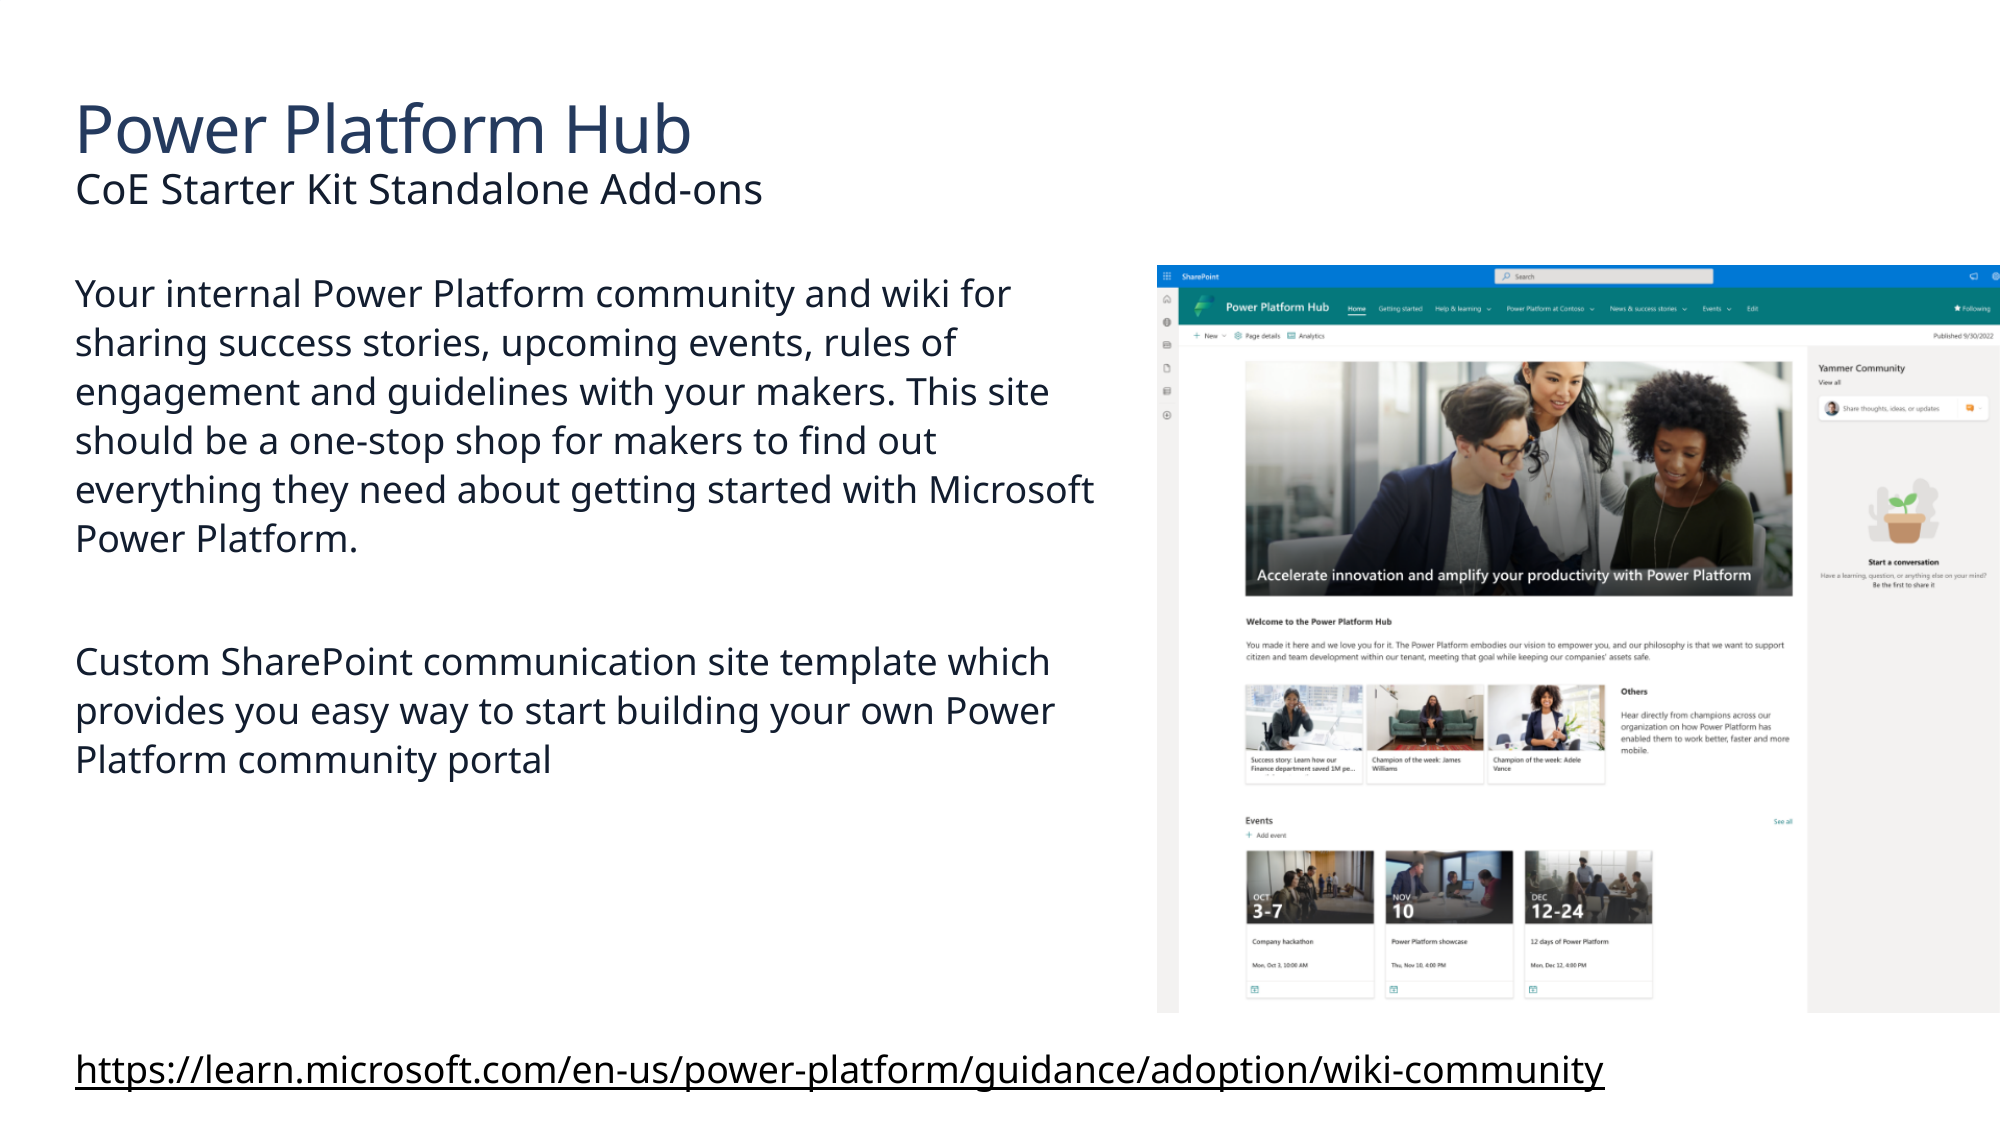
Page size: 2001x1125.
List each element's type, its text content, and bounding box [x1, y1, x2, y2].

picture [1157, 265, 2000, 1013]
title Power Platform Hub [74, 101, 1930, 168]
list Your internal Power Platform community and wiki for sharing success stories, upcoming events, rules of engagement and guidelines with your makers. This site should be a one-stop shop for makers to find out everything they need about getting started with Microsoft Power Platform. Custom SharePoint communication site template which provides you easy way to start building your own Power Platform community portal [74, 265, 1127, 919]
text_box CoE Starter Kit Standalone Add-ons [60, 155, 1237, 221]
text_box https://learn.microsoft.com/en-us/power-platform/guidance/adoption/wiki-community [60, 1038, 1718, 1105]
